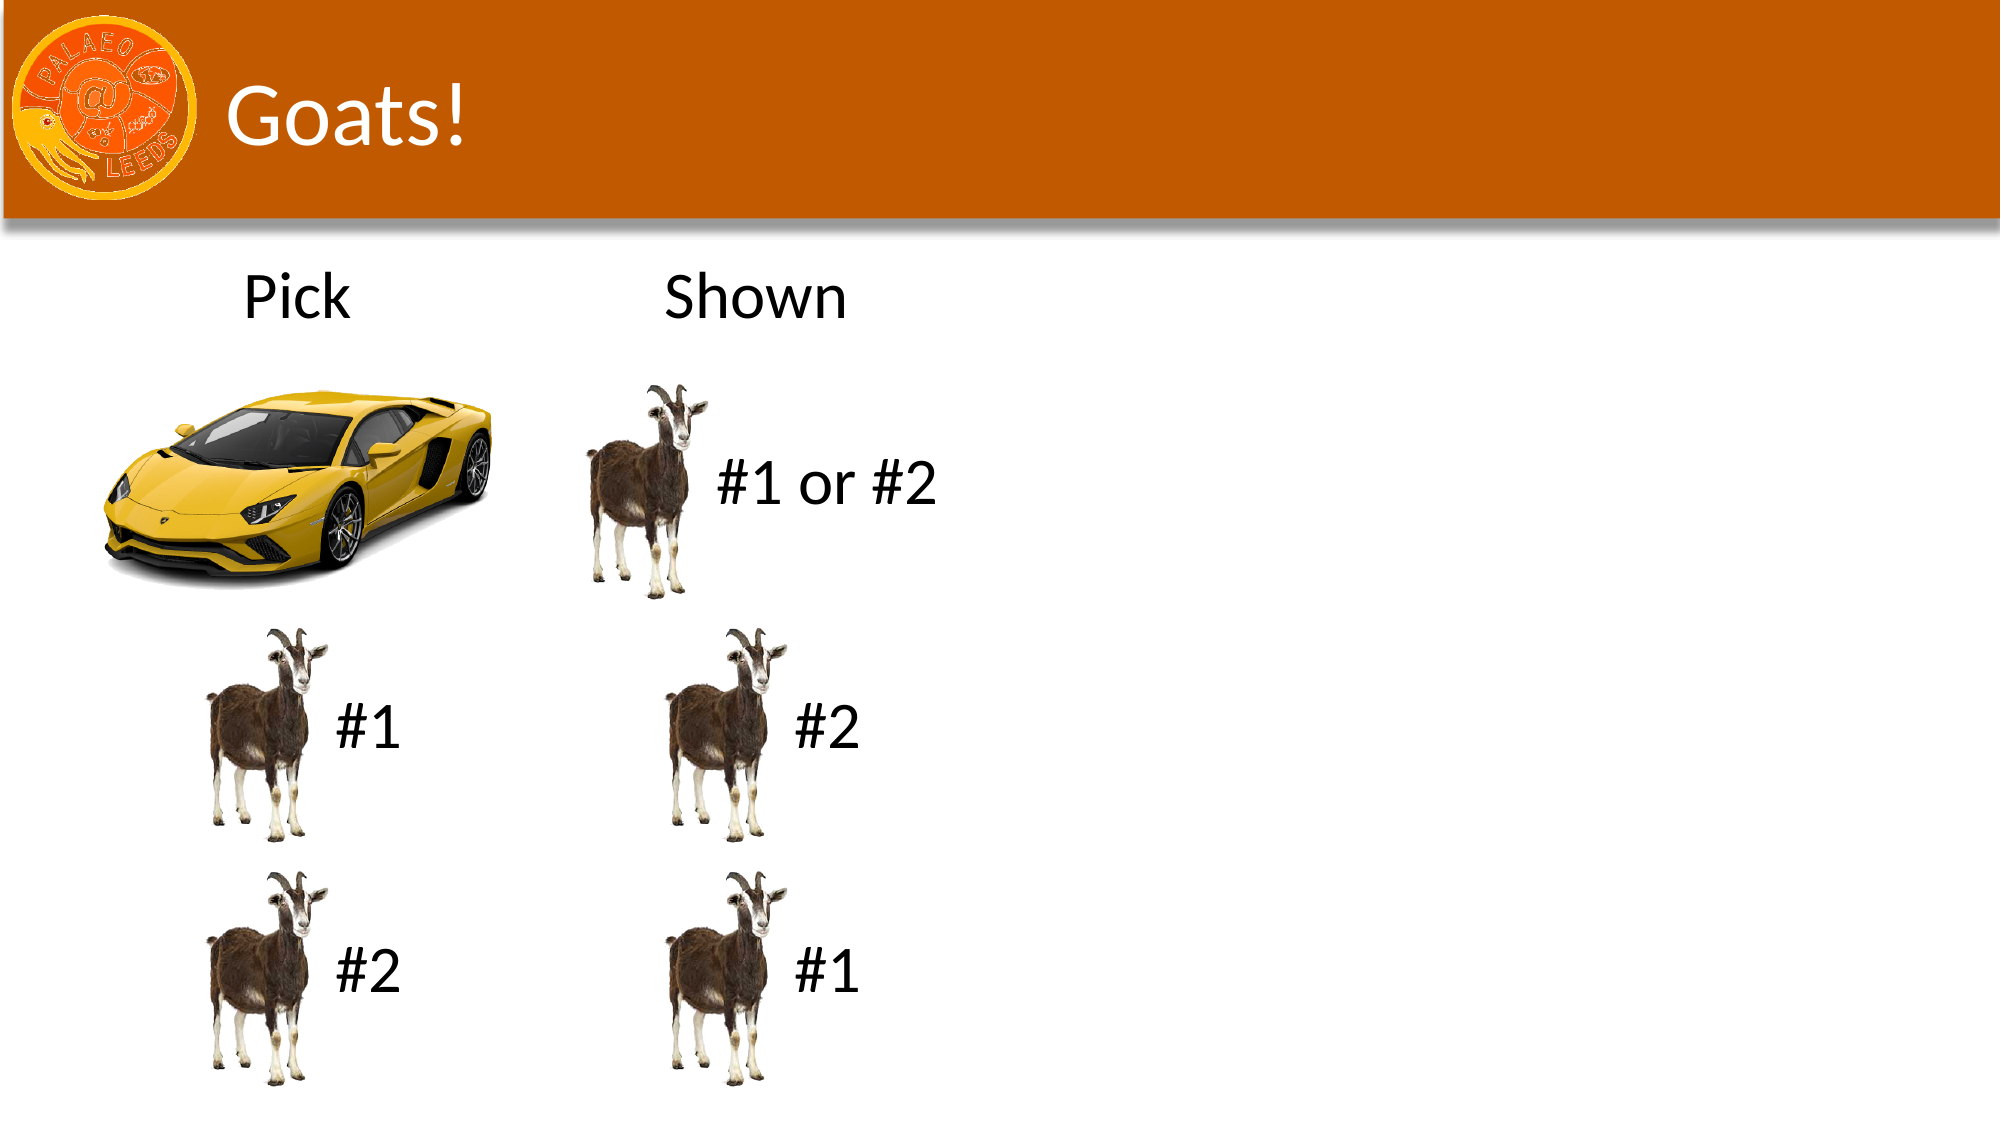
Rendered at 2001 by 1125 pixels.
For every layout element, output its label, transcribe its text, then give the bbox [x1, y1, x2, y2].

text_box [70, 244, 526, 1094]
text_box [557, 244, 956, 1094]
text_box [3, 0, 2000, 219]
text_box Goats! [210, 17, 2000, 201]
picture [11, 15, 197, 200]
